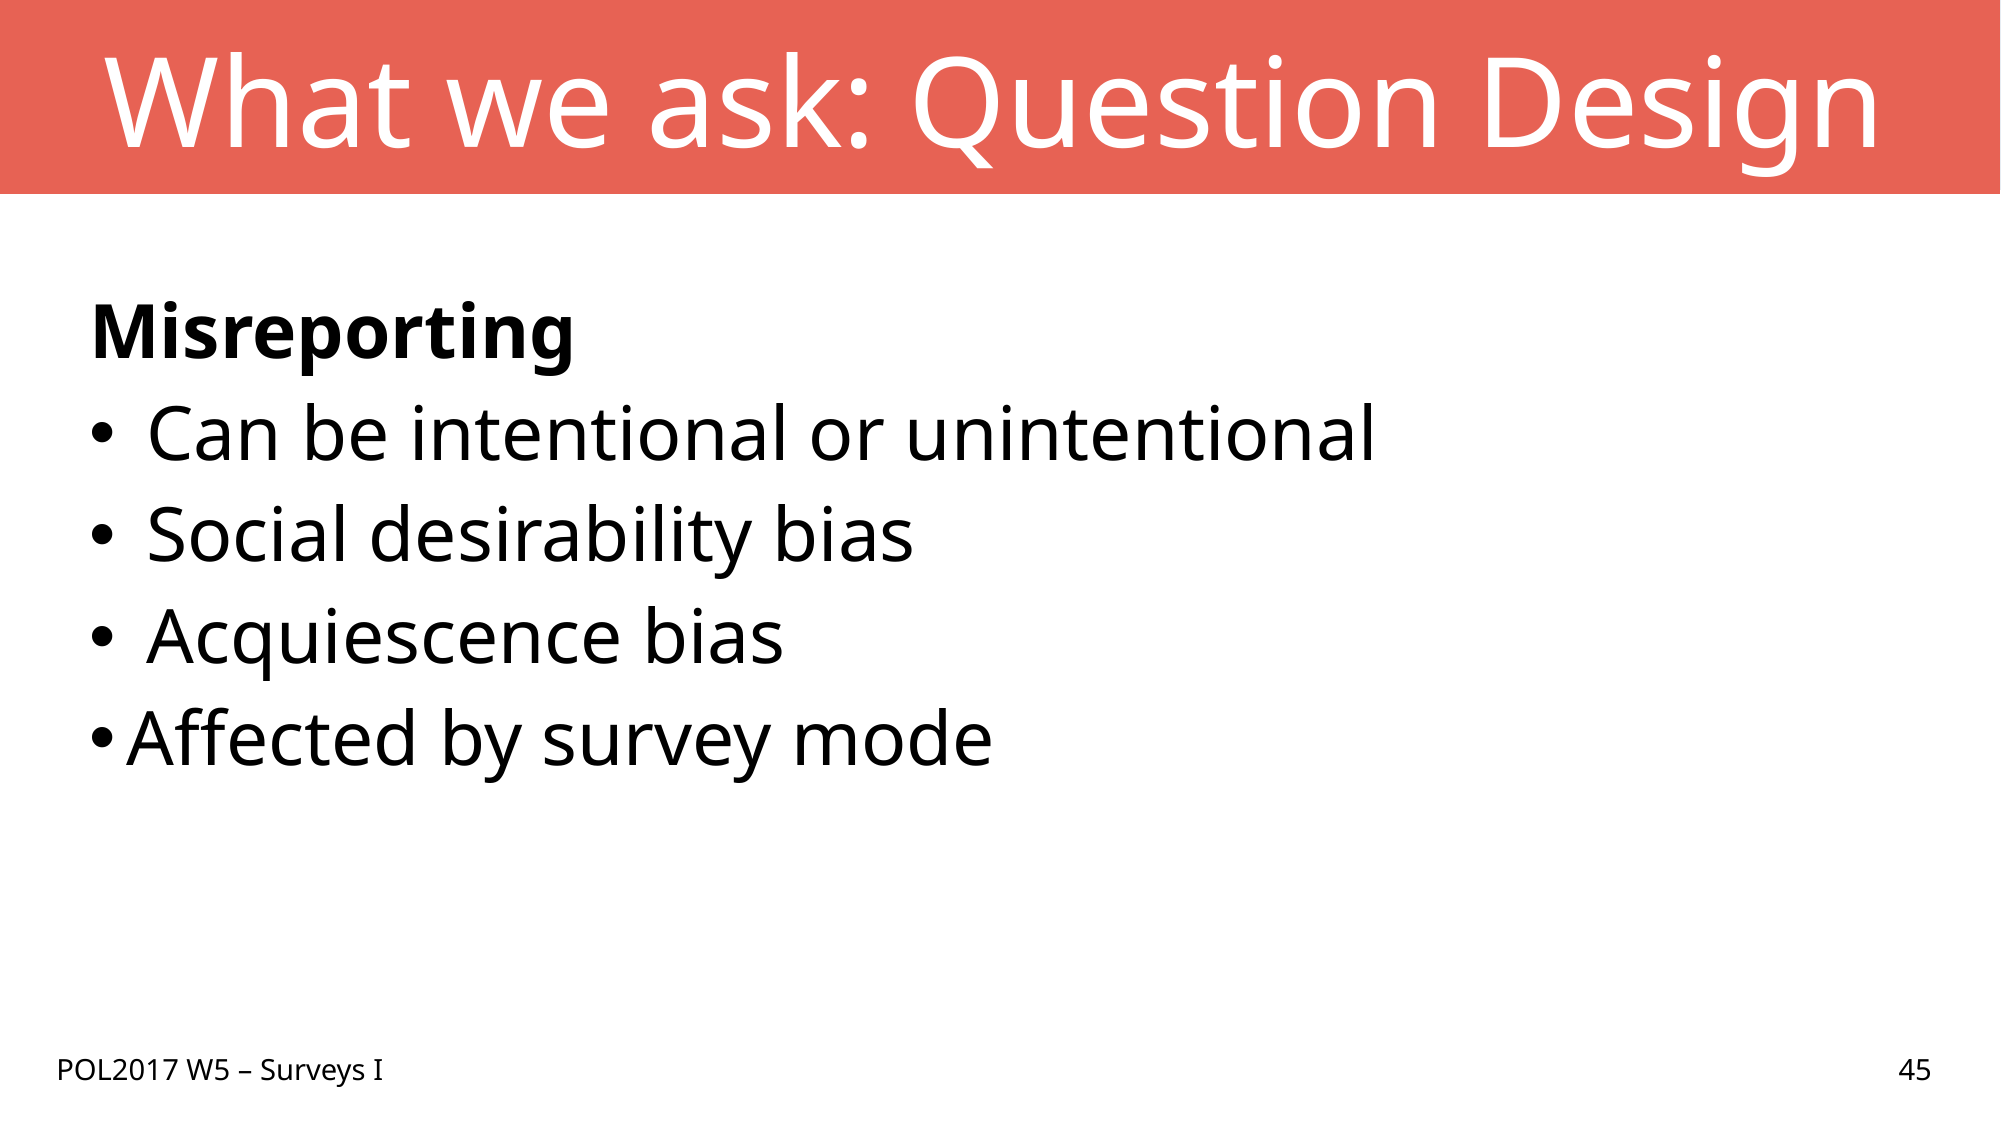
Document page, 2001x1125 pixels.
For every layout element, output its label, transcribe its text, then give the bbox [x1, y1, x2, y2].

list Misreporting Can be intentional or unintentional Social desirability bias Acquiescence bias Affected by survey mode [74, 286, 1403, 1000]
title What we ask: Question Design [88, 31, 1912, 182]
text_box [0, 0, 2000, 194]
slide_number 45 [1524, 1043, 1947, 1104]
footer POL2017 W5 – Surveys I [41, 1043, 675, 1104]
